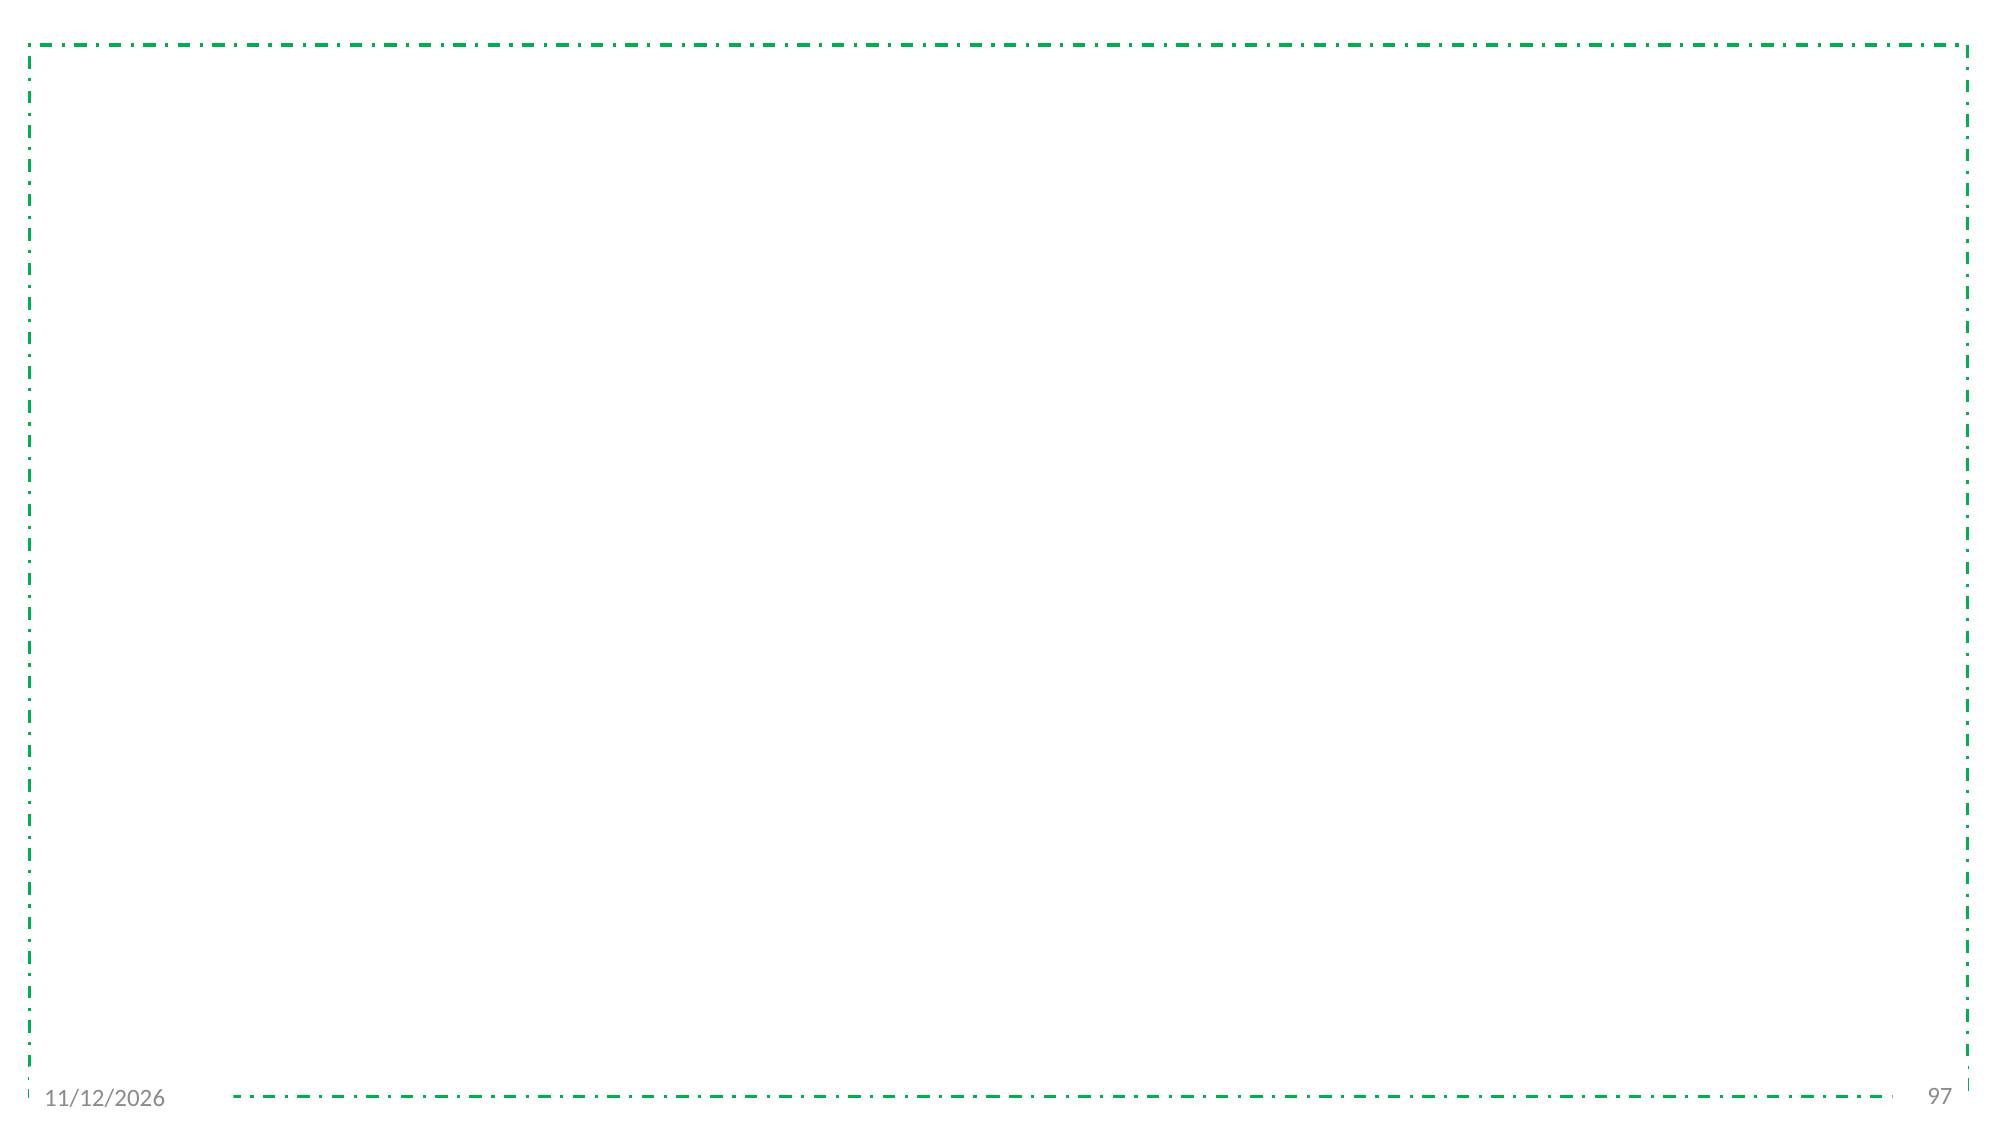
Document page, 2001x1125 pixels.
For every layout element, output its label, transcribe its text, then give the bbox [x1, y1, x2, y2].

slide_number 97 [1892, 1065, 1968, 1125]
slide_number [29, 1066, 234, 1125]
